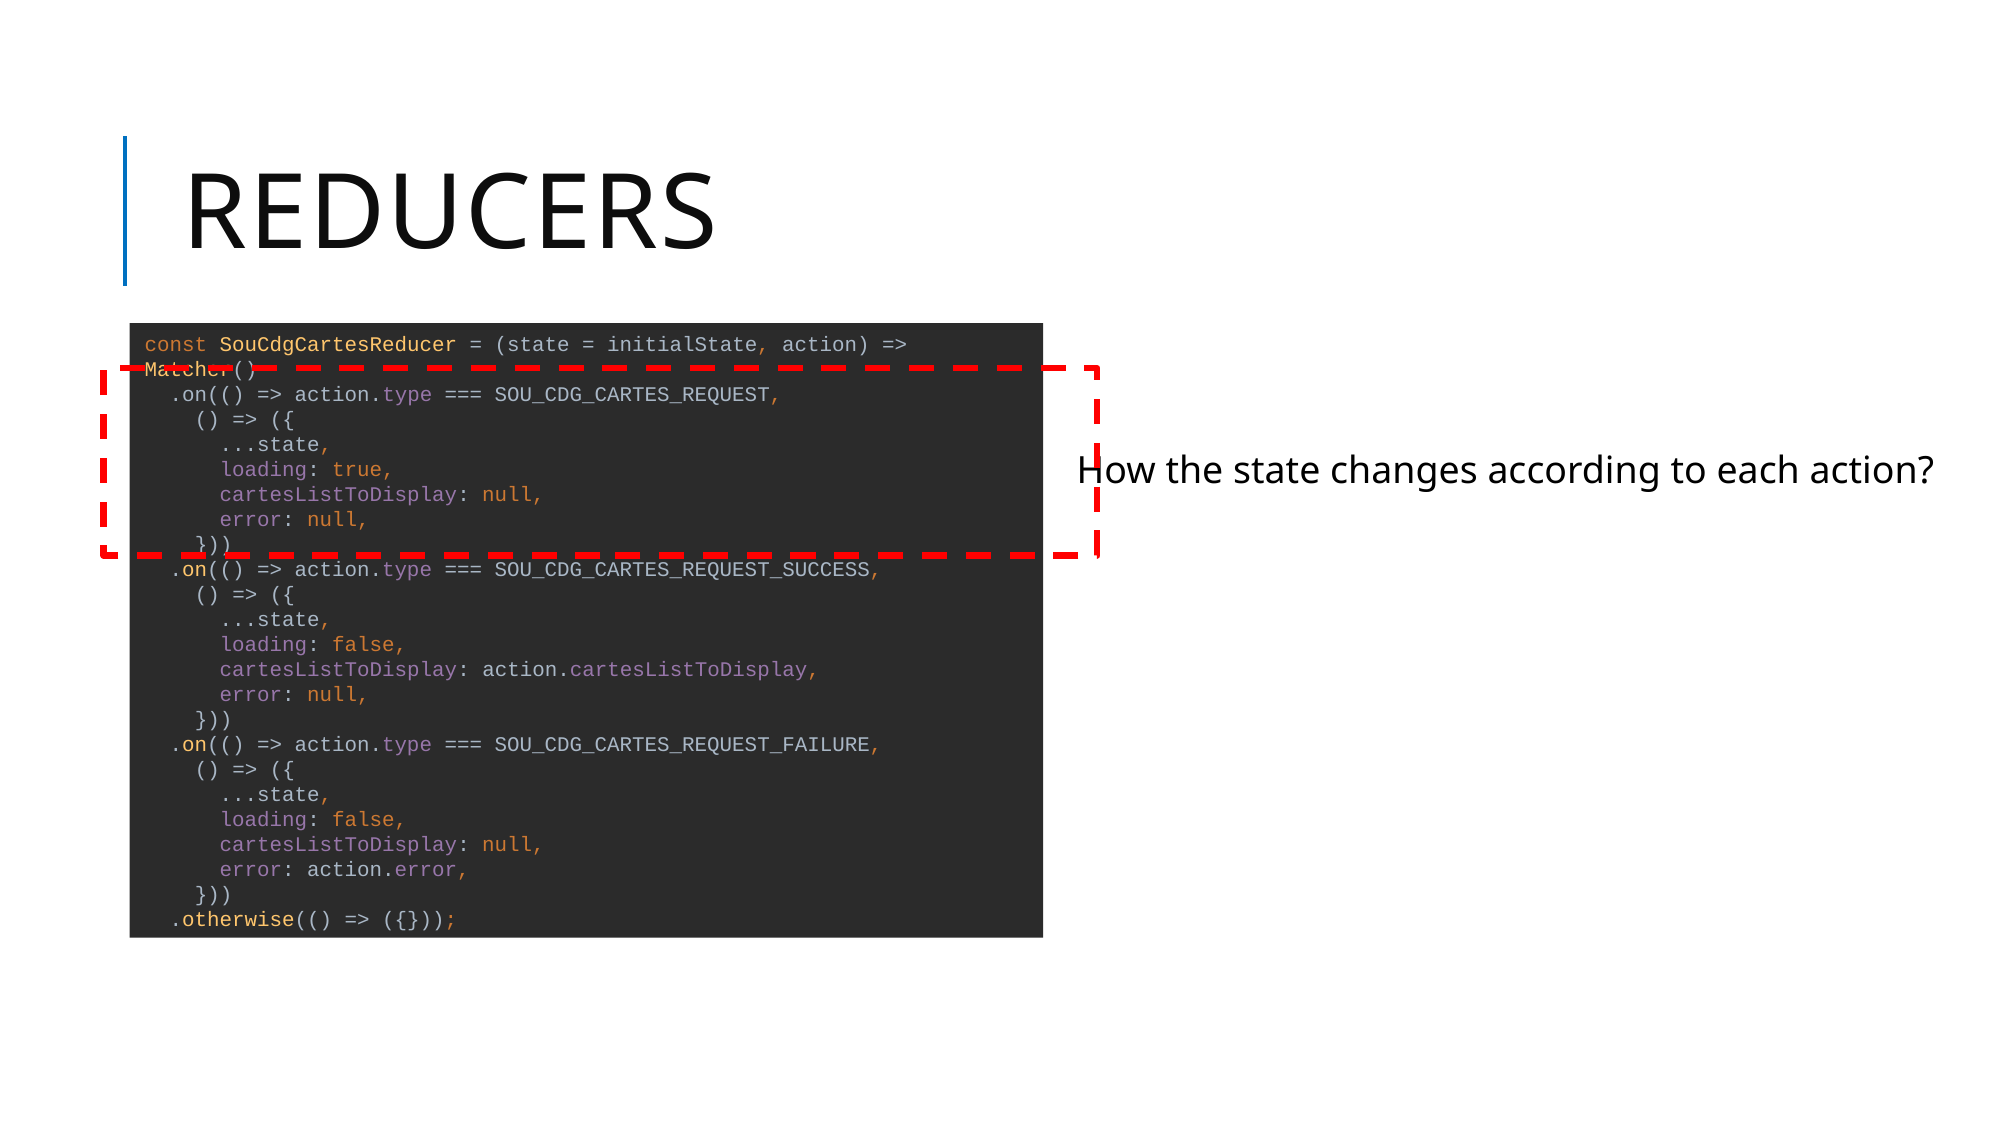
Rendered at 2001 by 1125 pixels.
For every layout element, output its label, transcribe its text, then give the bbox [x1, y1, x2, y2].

text_box const SouCdgCartesReducer = (state = initialState, action) => Matcher() .on(() => action.type === SOU_CDG_CARTES_REQUEST, () => ({ ...state, loading: true, cartesListToDisplay: null, error: null, })) .on(() => action.type === SOU_CDG_CARTES_REQUEST_SUCCESS, () => ({ ...state, loading: false, cartesListToDisplay: action.cartesListToDisplay, error: null, })) .on(() => action.type === SOU_CDG_CARTES_REQUEST_FAILURE, () => ({ ...state, loading: false, cartesListToDisplay: null, error: action.error, })) .otherwise(() => ({})); [129, 323, 1044, 368]
title Reducers [168, 96, 1763, 342]
text_box How the state changes according to each action? [1098, 439, 1950, 499]
text_box const SouCdgCartesReducer = (state = initialState, action) => Matcher() .on(() => action.type === SOU_CDG_CARTES_REQUEST, () => ({ ...state, loading: true, cartesListToDisplay: null, error: null, })) .on(() => action.type === SOU_CDG_CARTES_REQUEST_SUCCESS, () => ({ ...state, loading: false, cartesListToDisplay: action.cartesListToDisplay, error: null, })) .on(() => action.type === SOU_CDG_CARTES_REQUEST_FAILURE, () => ({ ...state, loading: false, cartesListToDisplay: null, error: action.error, })) .otherwise(() => ({})); [129, 556, 1044, 938]
text_box [102, 367, 1099, 557]
